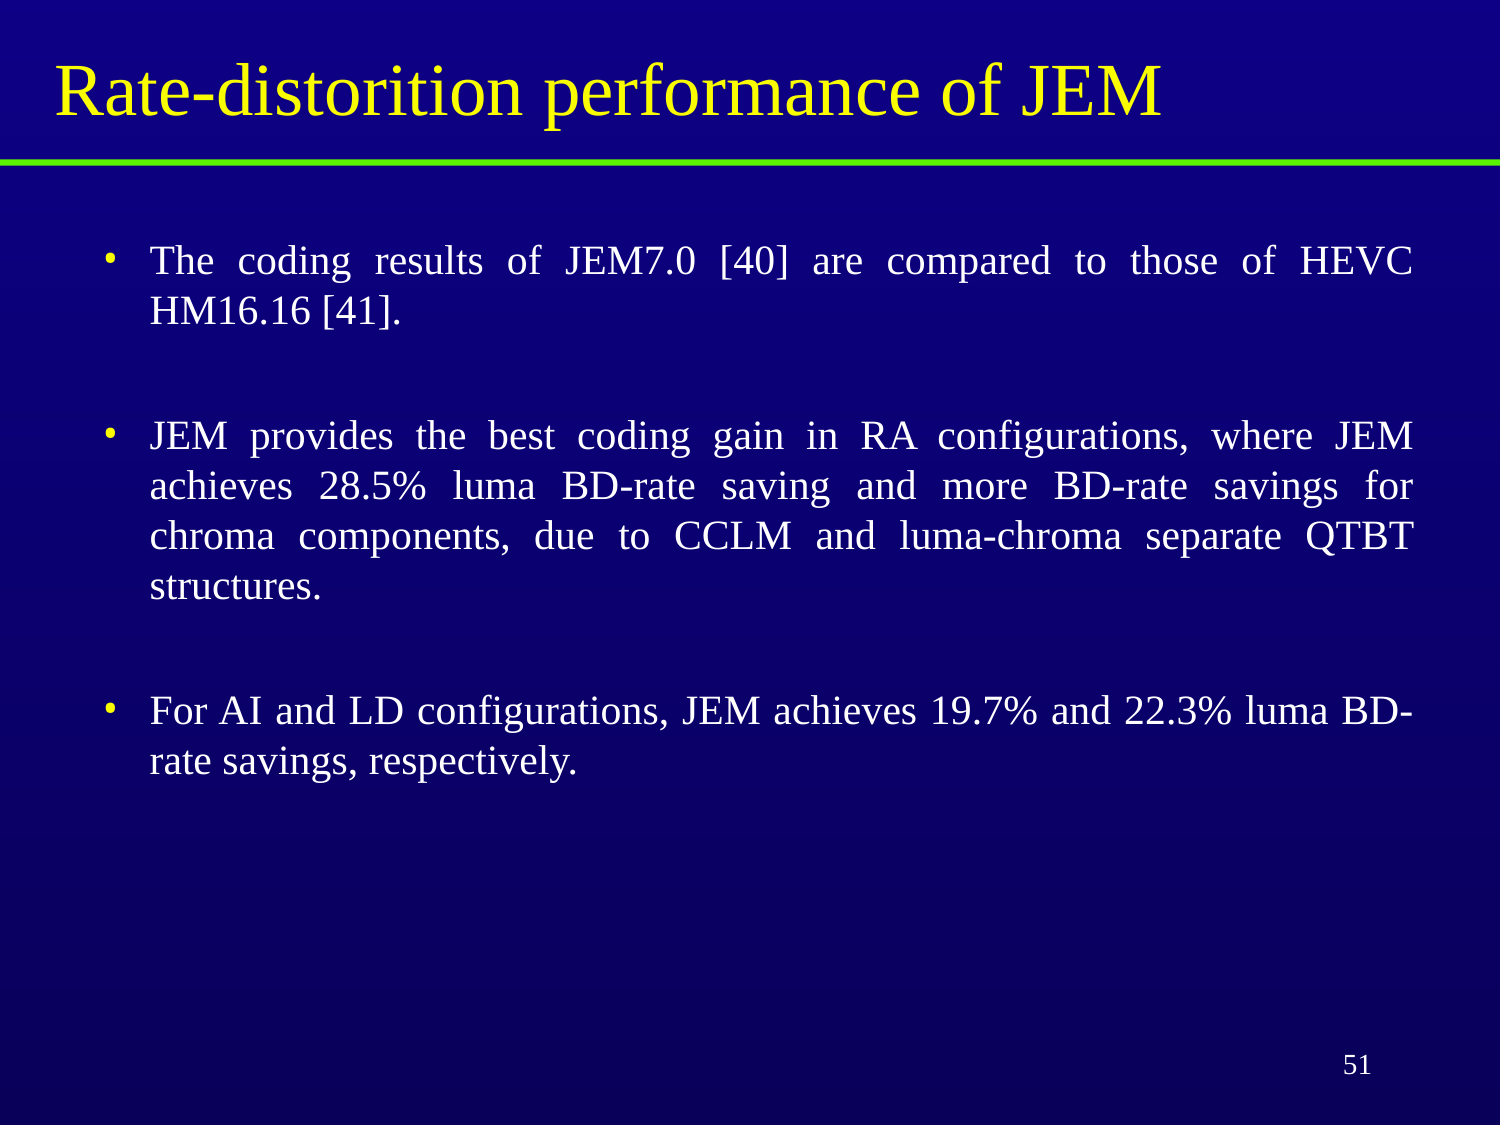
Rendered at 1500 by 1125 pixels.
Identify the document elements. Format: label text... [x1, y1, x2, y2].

slide_number 51 [1074, 1024, 1388, 1101]
title Rate-distorition performance of JEM [39, 46, 1459, 136]
list The coding results of JEM7.0 [40] are compared to those of HEVC HM16.16 [41]. JEM provides the best coding gain in RA configurations, where JEM achieves 28.5% luma BD-rate saving and more BD-rate savings for chroma components, due to CCLM and luma-chroma separate QTBT structures. For AI and LD configurations, JEM achieves 19.7% and 22.3% luma BD-rate savings, respectively. [87, 224, 1430, 1002]
